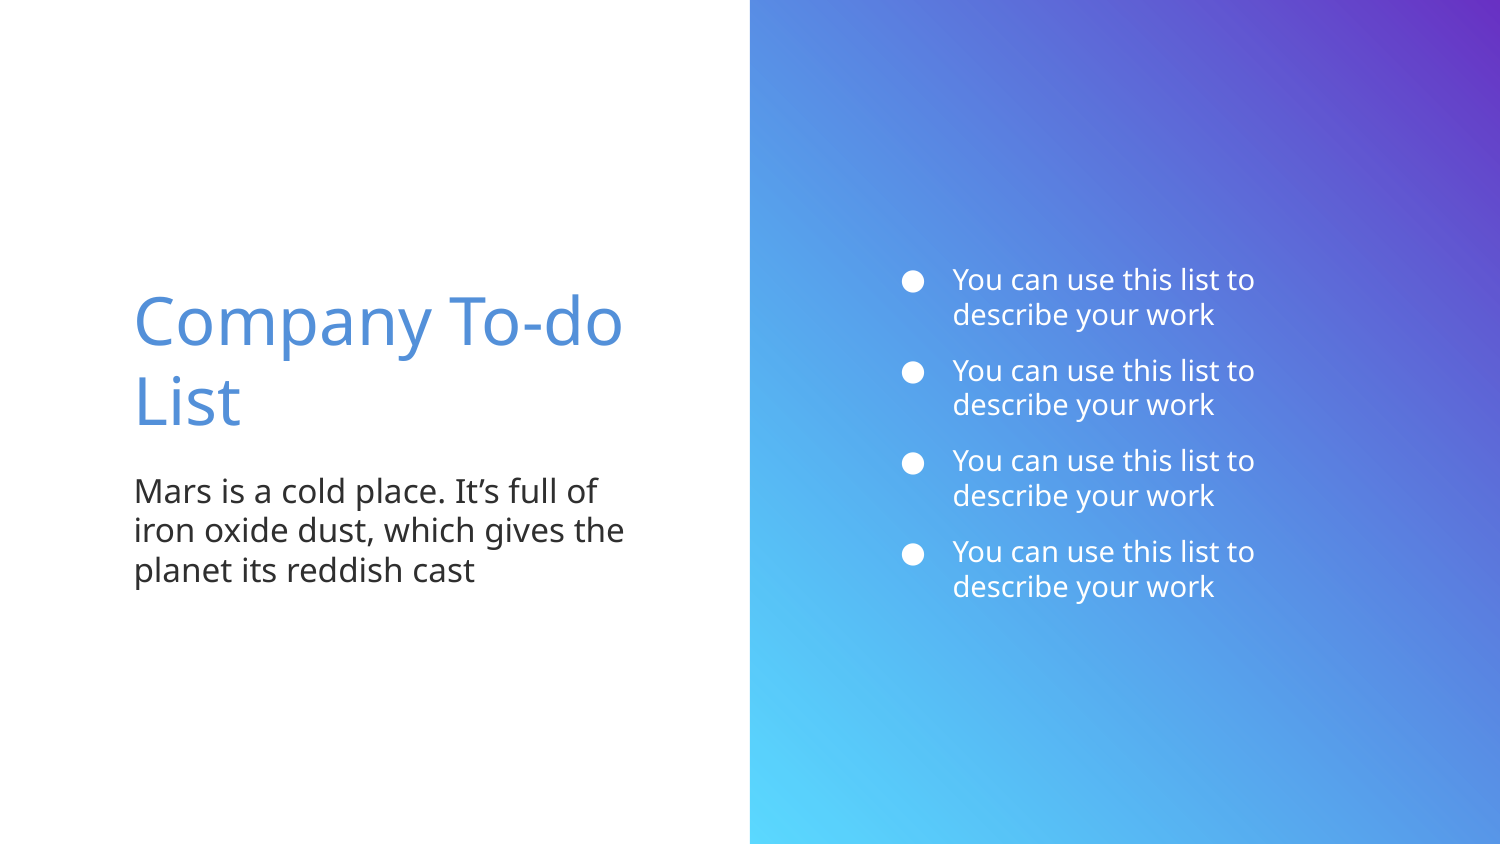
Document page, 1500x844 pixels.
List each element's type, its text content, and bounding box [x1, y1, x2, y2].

title Company To-do List [118, 266, 665, 451]
subtitle Mars is a cold place. It’s full of iron oxide dust, which gives the planet its reddish cast [118, 454, 665, 677]
list You can use this list to describe your work You can use this list to describe your work You can use this list to describe your work You can use this list to describe your work [862, 246, 1329, 653]
